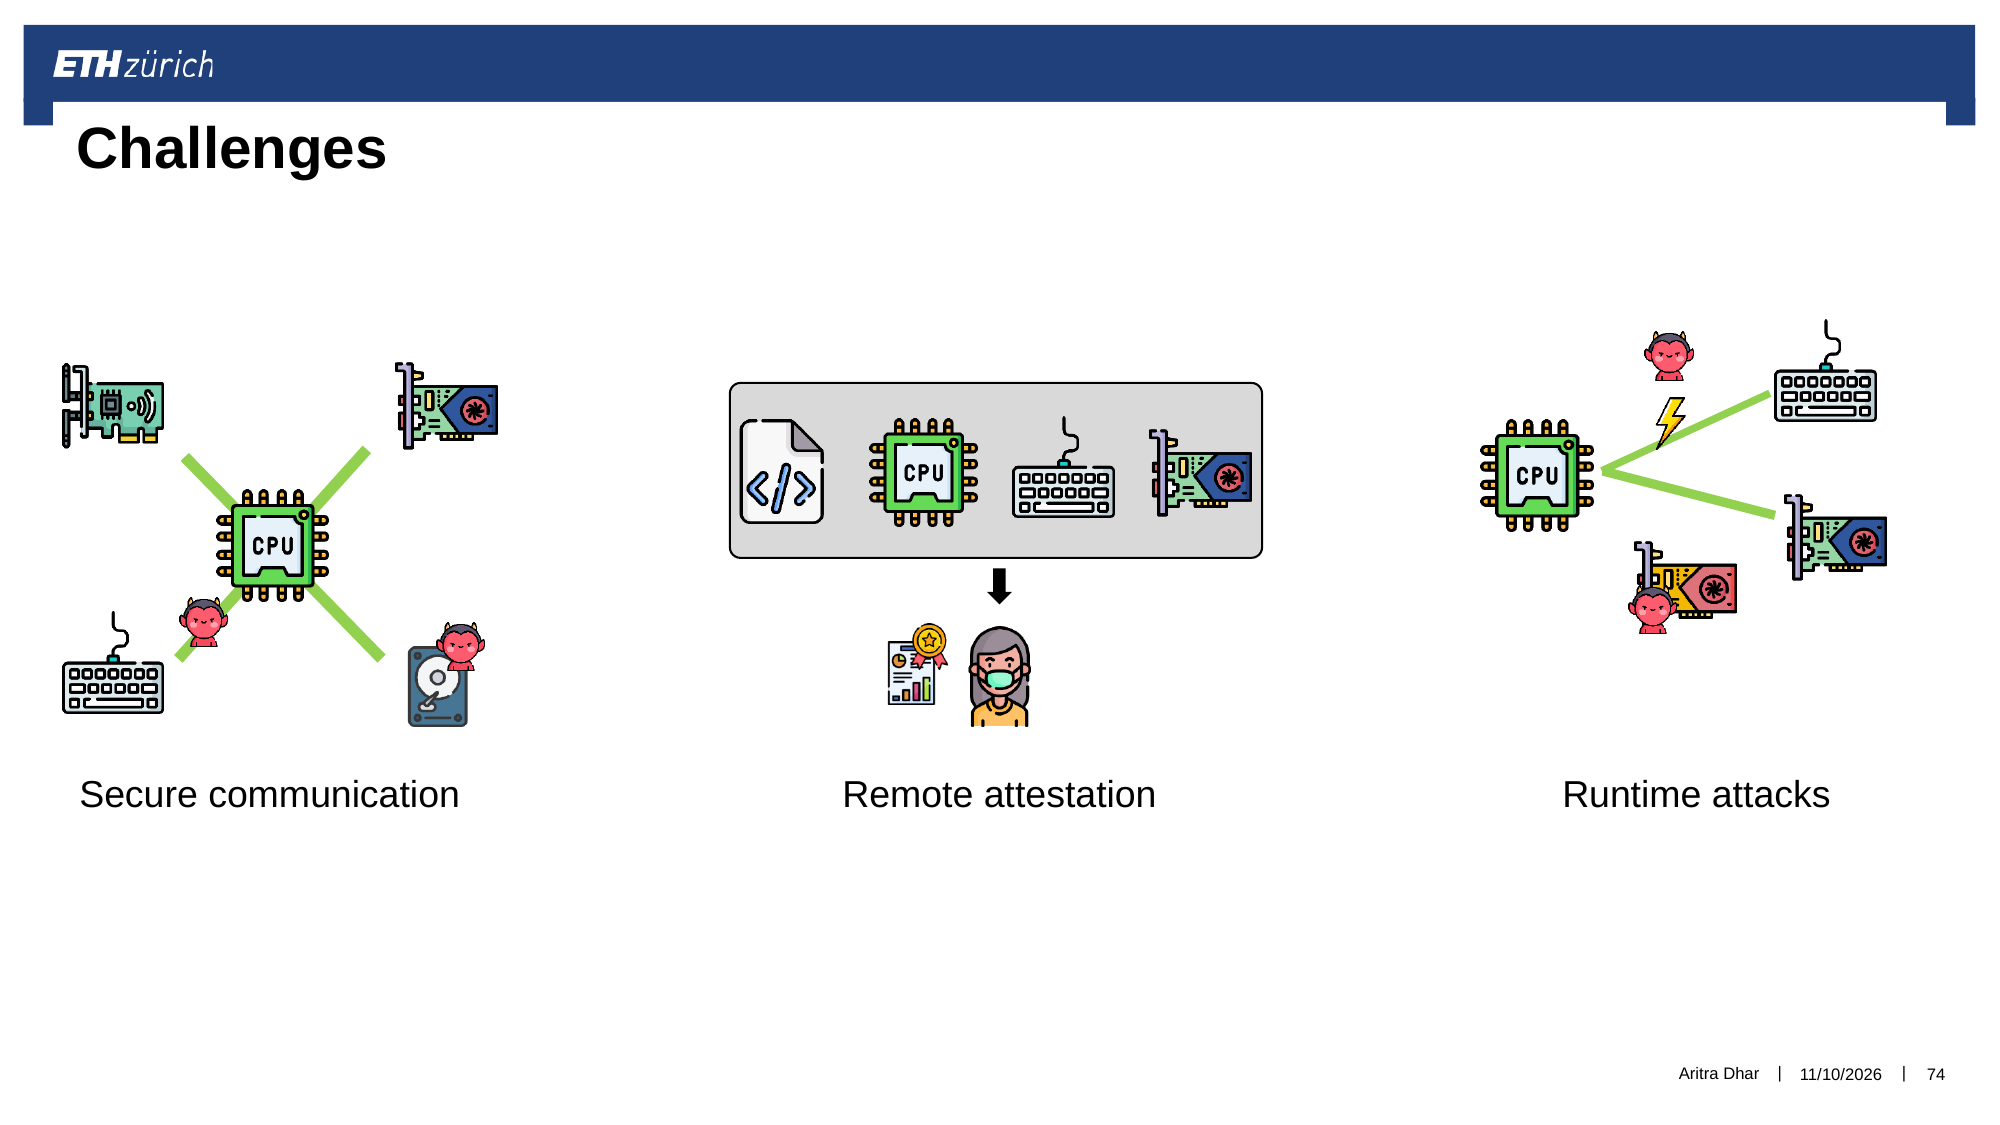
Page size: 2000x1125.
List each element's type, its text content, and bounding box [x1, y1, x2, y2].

picture [1644, 331, 1694, 381]
text_box [322, 443, 374, 498]
picture [61, 354, 165, 457]
picture [949, 625, 1051, 727]
footer Aritra Dhar [999, 1034, 1760, 1111]
text_box Runtime attacks [1547, 762, 1846, 823]
picture [402, 621, 485, 727]
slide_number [1790, 1034, 1892, 1112]
text_box [1700, 387, 1769, 432]
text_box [879, 623, 952, 705]
title Challenges [53, 101, 1946, 262]
picture [1012, 415, 1115, 519]
picture [61, 611, 165, 714]
text_box [1599, 464, 1779, 522]
picture [1628, 533, 1737, 636]
picture [1149, 421, 1252, 524]
text_box [727, 380, 1265, 560]
text_box [178, 450, 226, 494]
text_box [985, 566, 1014, 607]
slide_number 74 [1906, 1034, 1966, 1112]
text_box Remote attestation [827, 762, 1172, 823]
picture [868, 418, 978, 527]
picture [178, 488, 329, 647]
picture [1644, 397, 1697, 450]
picture [1480, 419, 1594, 533]
picture [1784, 485, 1887, 589]
text_box [172, 651, 194, 665]
picture [1774, 319, 1877, 422]
picture [729, 418, 835, 524]
text_box [1599, 447, 1646, 472]
text_box [323, 598, 388, 665]
picture [395, 354, 498, 457]
text_box Secure communication [64, 762, 475, 823]
